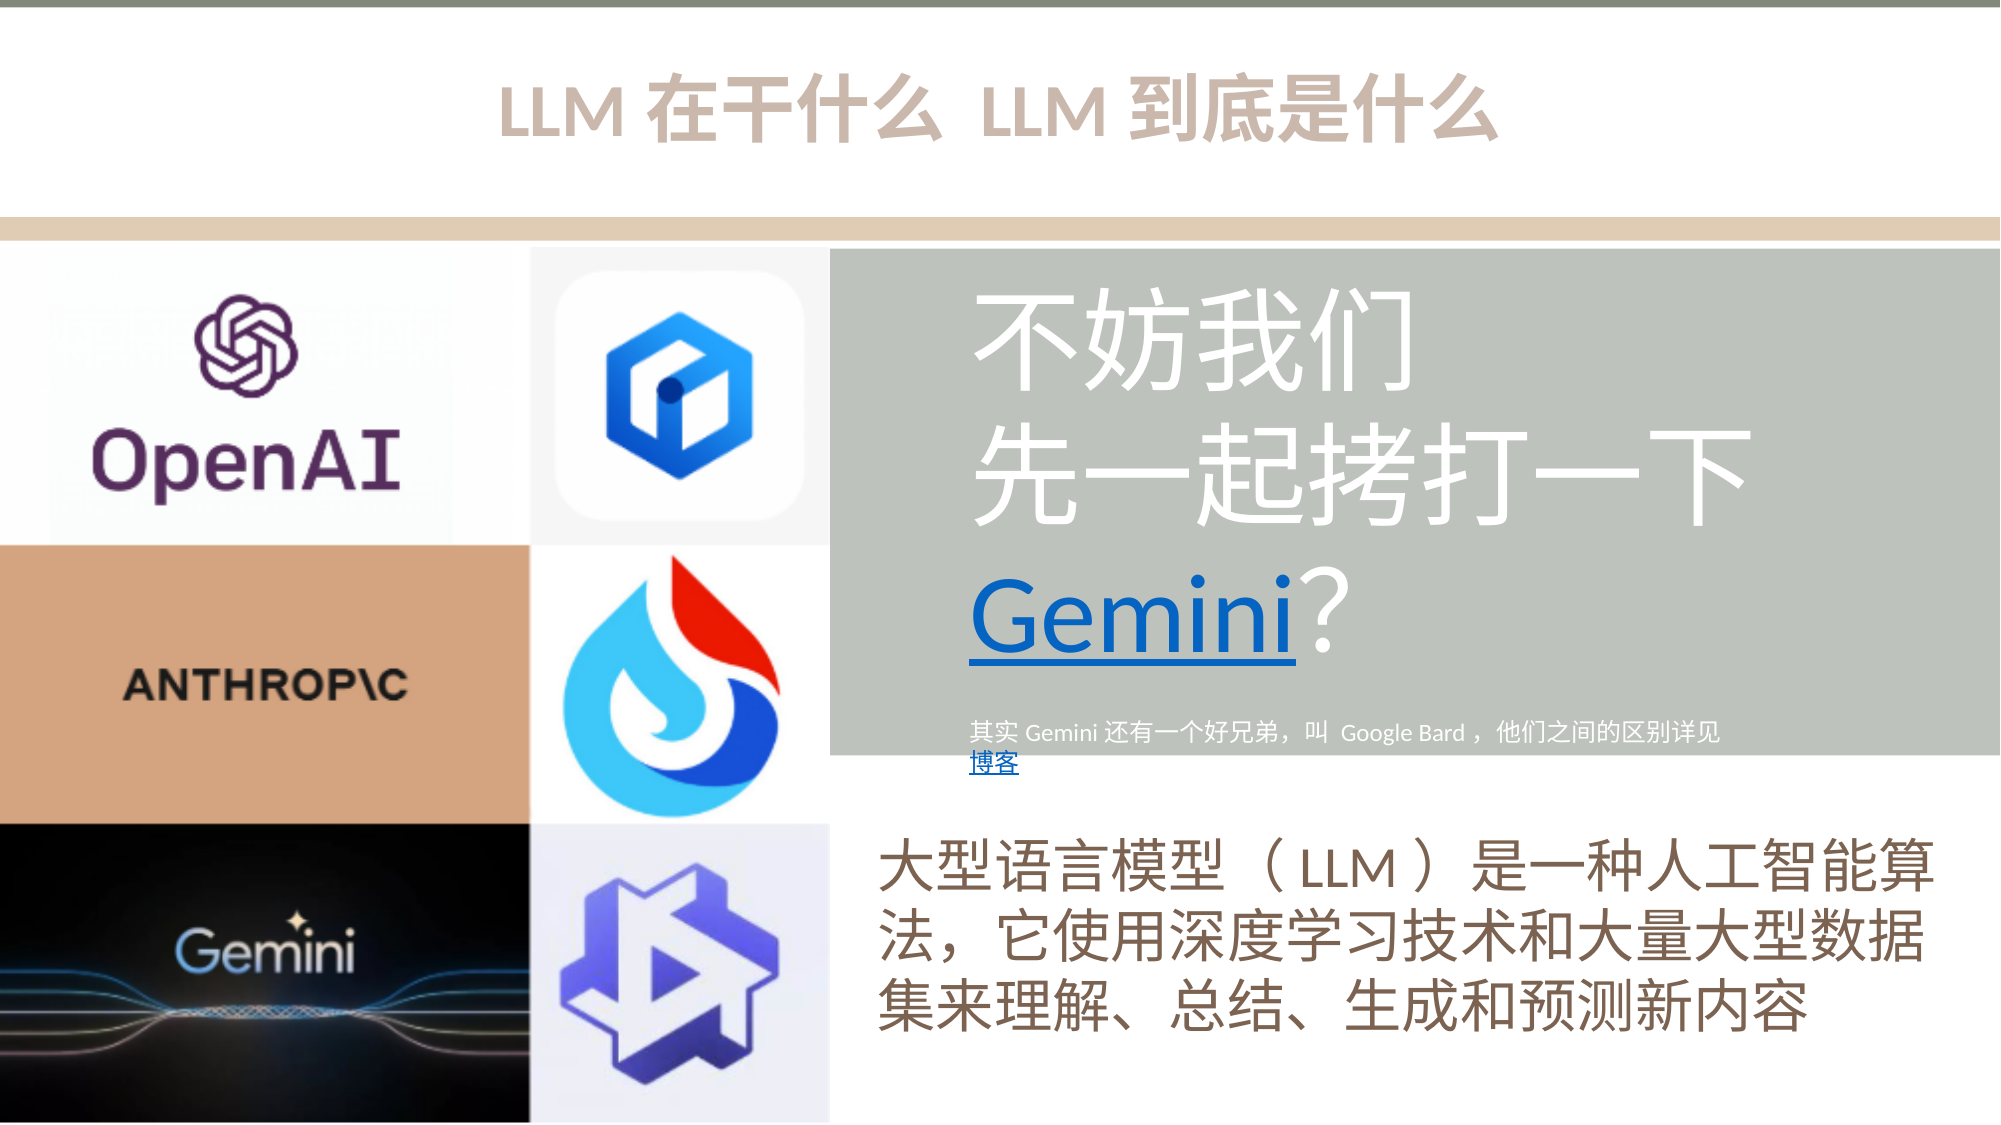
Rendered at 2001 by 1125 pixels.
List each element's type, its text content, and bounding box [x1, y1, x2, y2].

text_box 不妨我们 先一起拷打一下Gemini？ [954, 262, 1872, 682]
text_box 其实Gemini还有一个好兄弟，叫 Google Bard，他们之间的区别详见博客 [954, 708, 1784, 790]
text_box LLM在干什么 LLM到底是什么 [483, 53, 1517, 159]
picture [0, 247, 830, 1125]
text_box 大型语言模型（LLM）是一种人工智能算法，它使用深度学习技术和大量大型数据集来理解、总结、生成和预测新内容 [862, 821, 1963, 1047]
